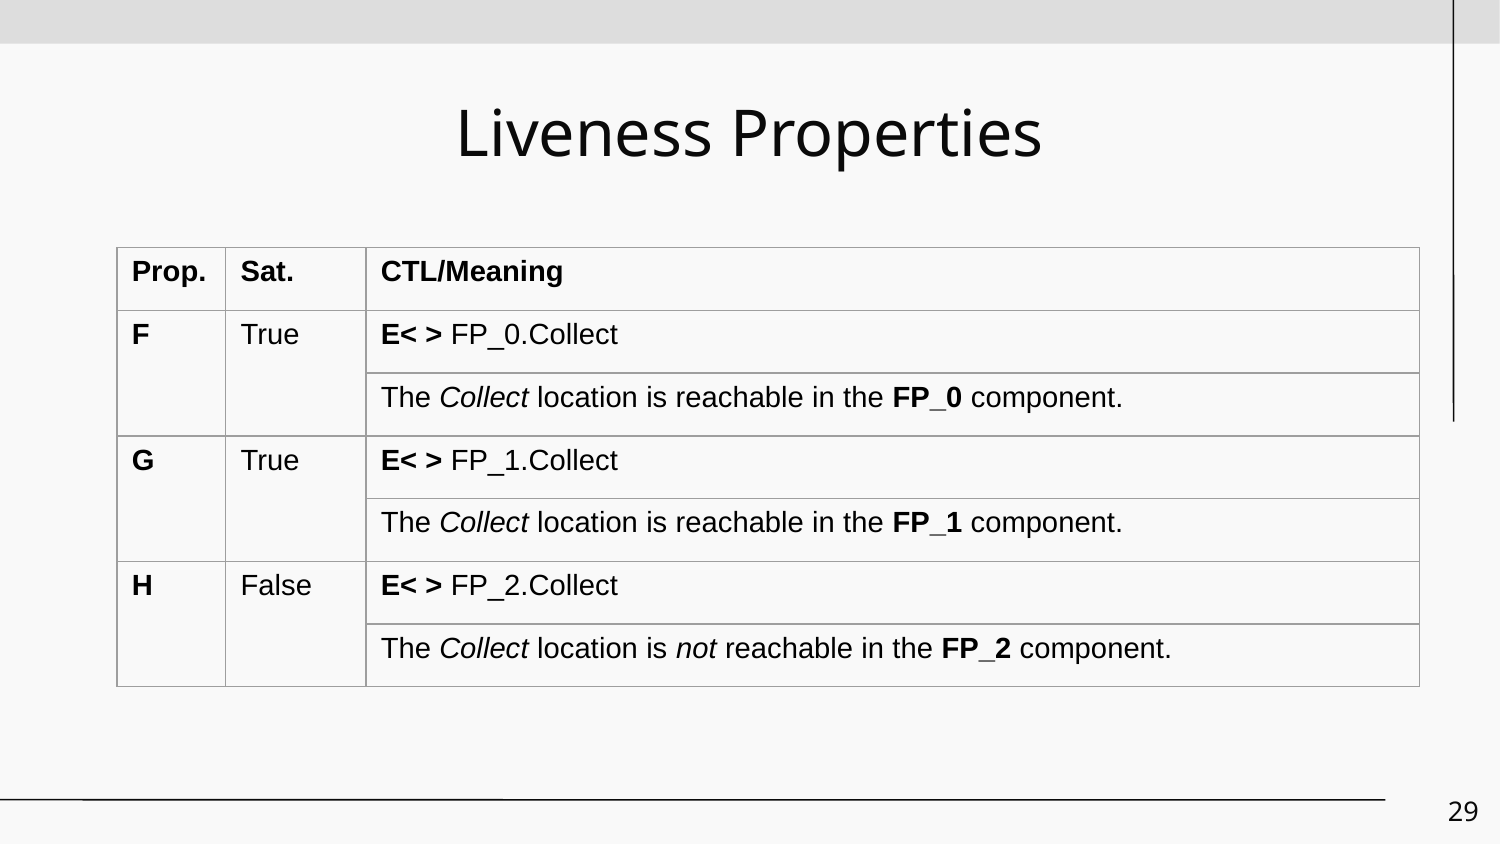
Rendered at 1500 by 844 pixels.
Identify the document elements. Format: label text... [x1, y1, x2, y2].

table_cell The Collect location is reachable in the FP_1 component. [367, 499, 1419, 561]
table_cell True [226, 437, 365, 561]
table_cell The Collect location is reachable in the FP_0 component. [367, 374, 1419, 435]
table_cell F [118, 311, 225, 435]
table_header CTL/Meaning [367, 248, 1419, 310]
slide_number <number> [1403, 779, 1494, 844]
table_cell True [226, 311, 365, 435]
table_cell The Collect location is not reachable in the FP_2 component. [367, 625, 1419, 686]
table_cell False [226, 562, 365, 686]
table_cell E< > FP_2.Collect [367, 562, 1419, 623]
table_header Sat. [226, 248, 365, 310]
table_cell H [118, 562, 225, 686]
title Liveness Properties [116, 77, 1383, 168]
table_cell E< > FP_1.Collect [367, 437, 1419, 498]
table_cell E< > FP_0.Collect [367, 311, 1419, 372]
table_cell G [118, 437, 225, 561]
table_header Prop. [118, 248, 225, 310]
